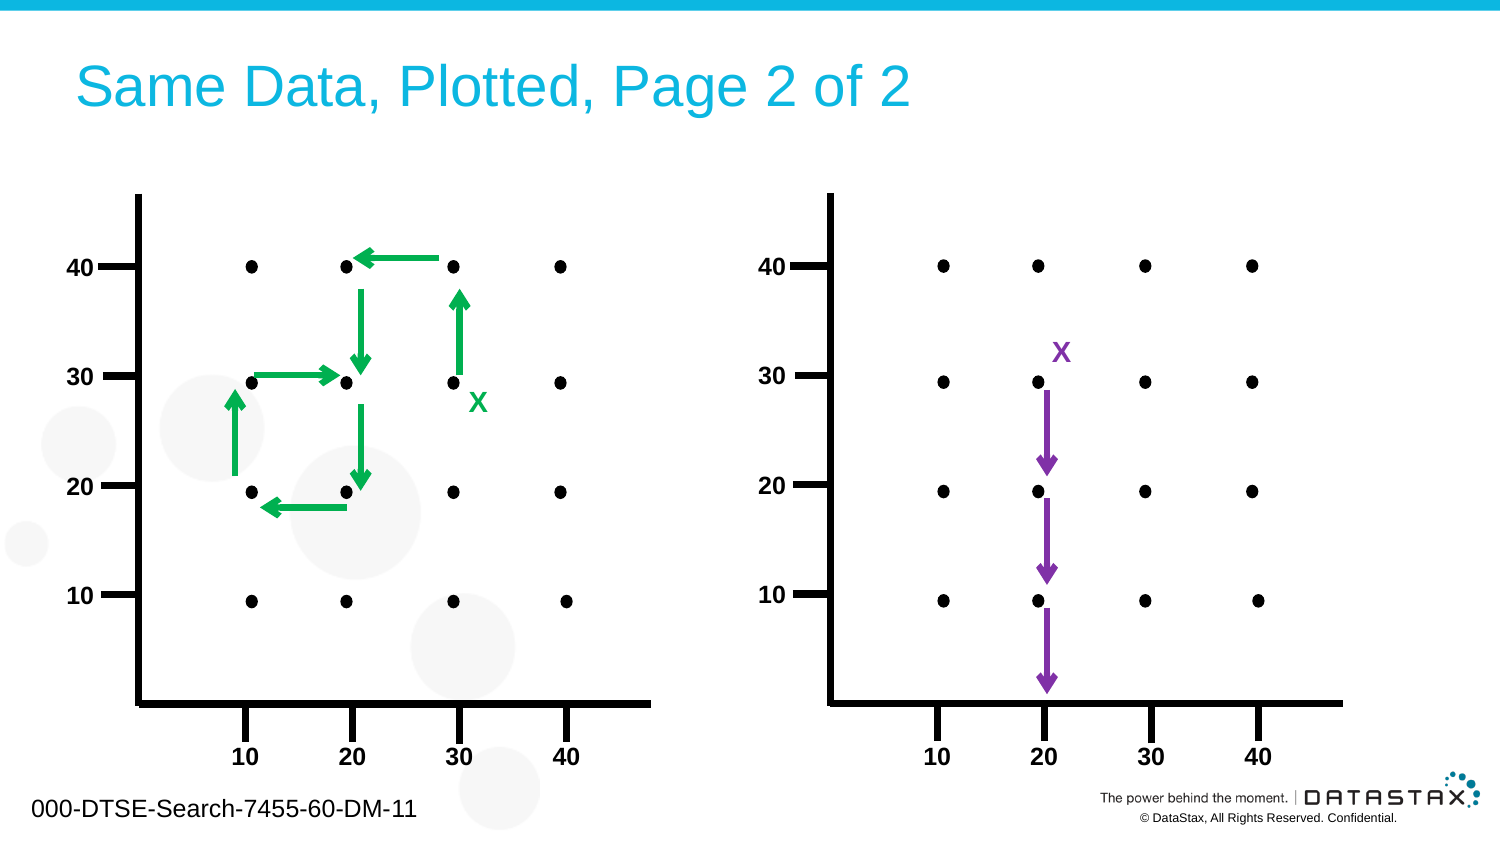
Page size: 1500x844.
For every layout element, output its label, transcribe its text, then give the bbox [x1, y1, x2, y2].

title Same Data, Plotted, Page 2 of 2 [75, 44, 1425, 135]
picture [1085, 756, 1495, 823]
slide_number 000-DTSE-Search-7455-60-DM-11 [16, 785, 720, 831]
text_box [742, 192, 1344, 779]
slide_number © DataStax, All Rights Reserved. Confidential. [1125, 802, 1463, 834]
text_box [51, 193, 652, 780]
